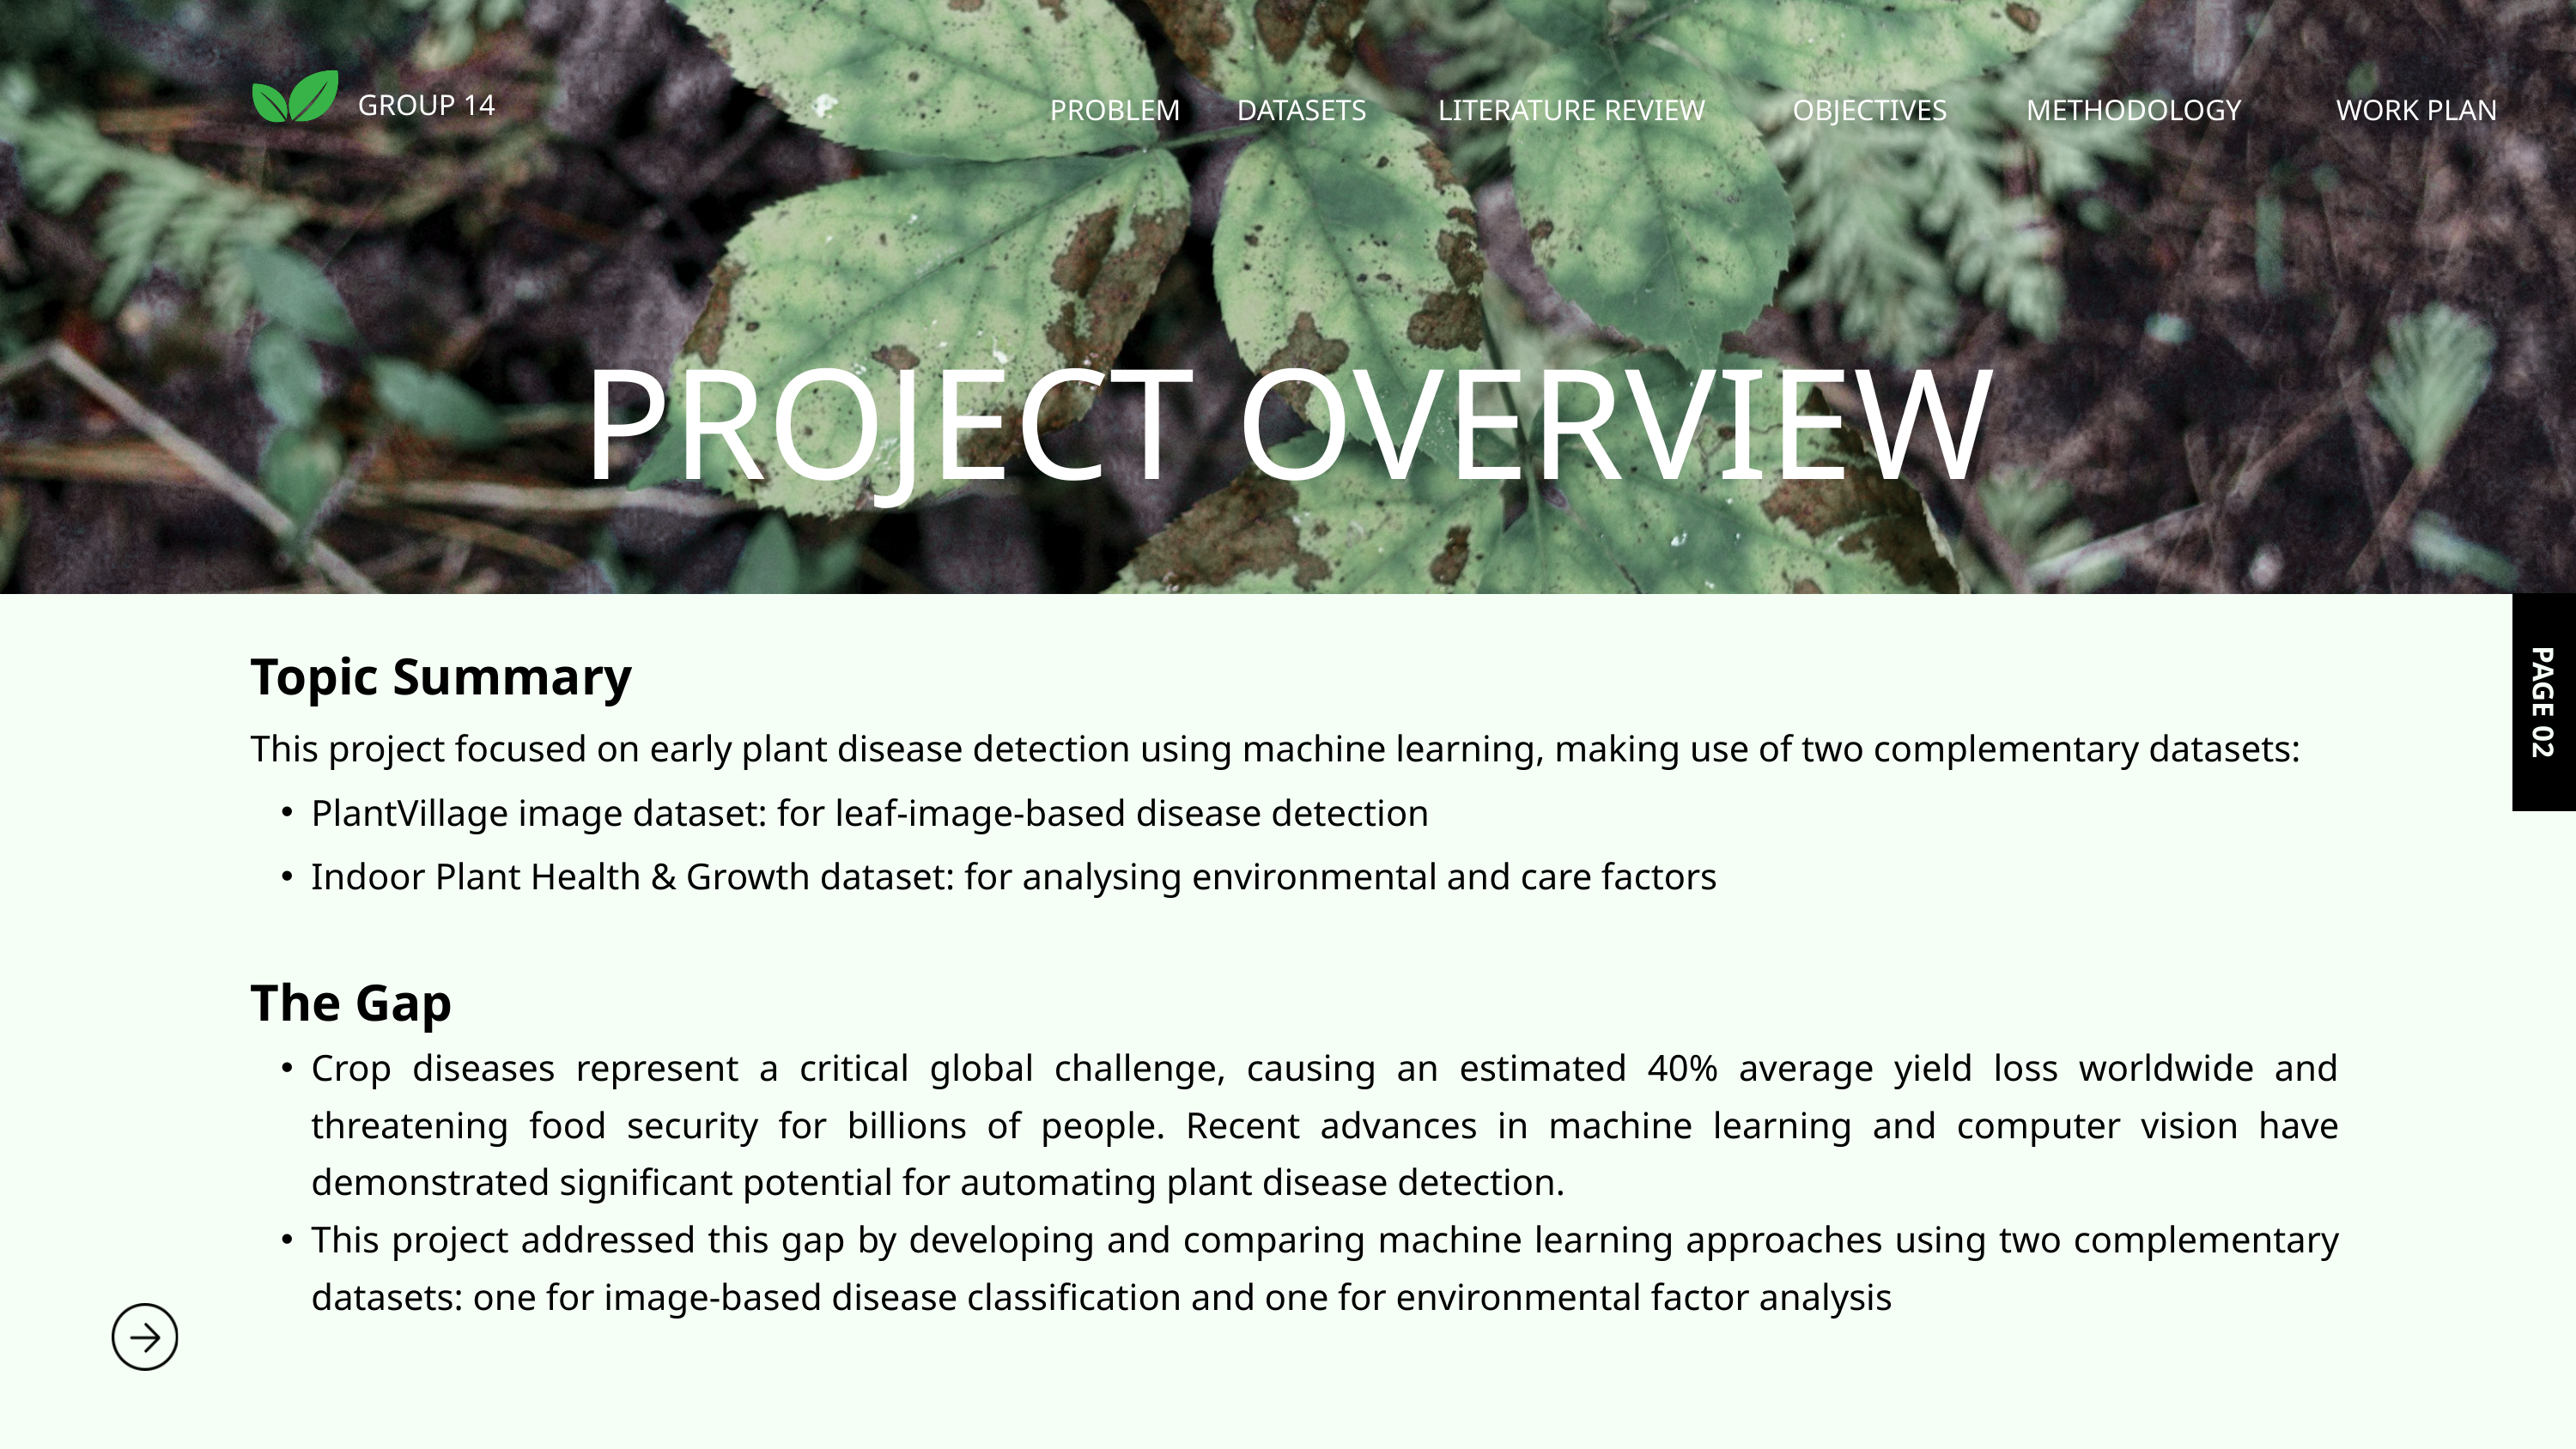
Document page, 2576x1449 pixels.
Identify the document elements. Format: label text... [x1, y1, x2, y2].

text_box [0, 0, 2576, 594]
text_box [250, 69, 2548, 124]
text_box [112, 1303, 179, 1371]
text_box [2512, 593, 2576, 811]
text_box Topic Summary This project focused on early plant disease detection using machine learning, making use of two complementary datasets: PlantVillage image dataset: for leaf-image-based disease detection Indoor Plant Health & Growth dataset: for analysing environmental and care factors The Gap Crop diseases represent a critical global challenge, causing an estimated 40% average yield loss worldwide and threatening food security for billions of people. Recent advances in machine learning and computer vision have demonstrated significant potential for automating plant disease detection. This project addressed this gap by developing and comparing machine learning approaches using two complementary datasets: one for image-based disease classification and one for environmental factor analysis [250, 615, 2341, 1318]
